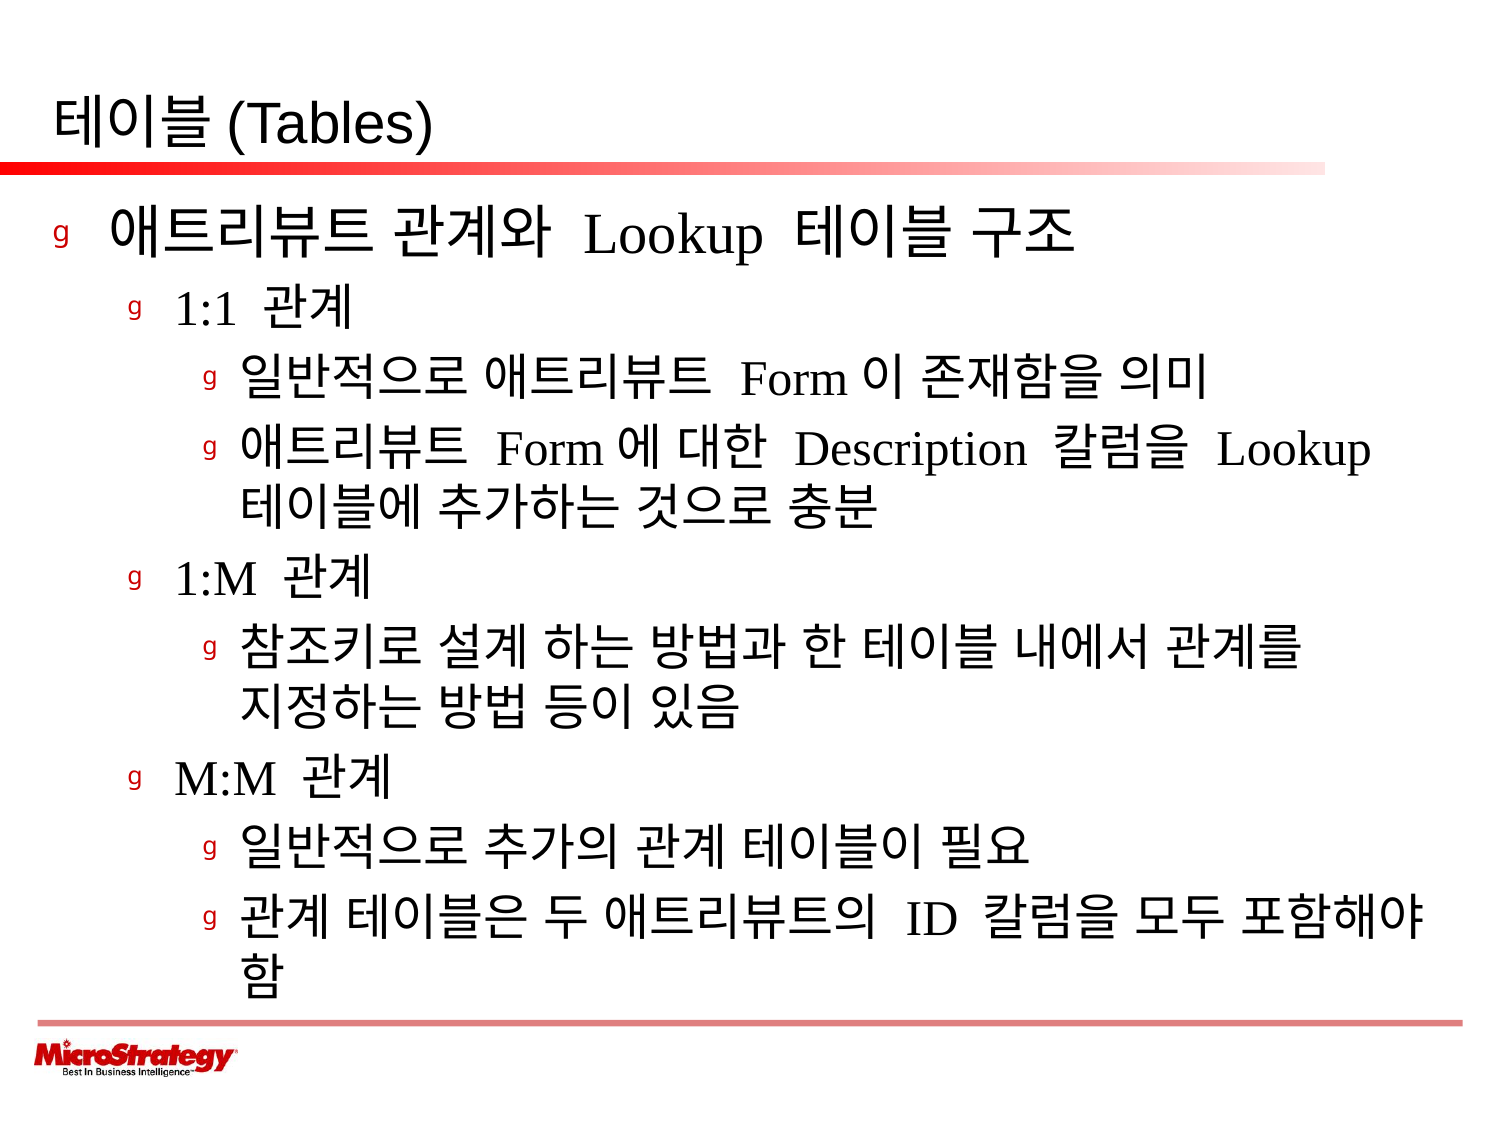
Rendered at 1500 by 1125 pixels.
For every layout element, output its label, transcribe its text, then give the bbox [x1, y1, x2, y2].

picture [34, 1038, 238, 1077]
text_box 애트리뷰트 관계와 Lookup 테이블 구조 1:1 관계 일반적으로 애트리뷰트 Form이 존재함을 의미 애트리뷰트 Form에 대한 Description 칼럼을 Lookup 테이블에 추가하는 것으로 충분 1:M 관계 참조키로 설계 하는 방법과 한 테이블 내에서 관계를 지정하는 방법 등이 있음 M:M 관계 일반적으로 추가의 관계 테이블이 필요 관계 테이블은 두 애트리뷰트의 ID 칼럼을 모두 포함해야 함 [37, 188, 1463, 1013]
title 테이블(Tables) [37, 37, 1463, 163]
